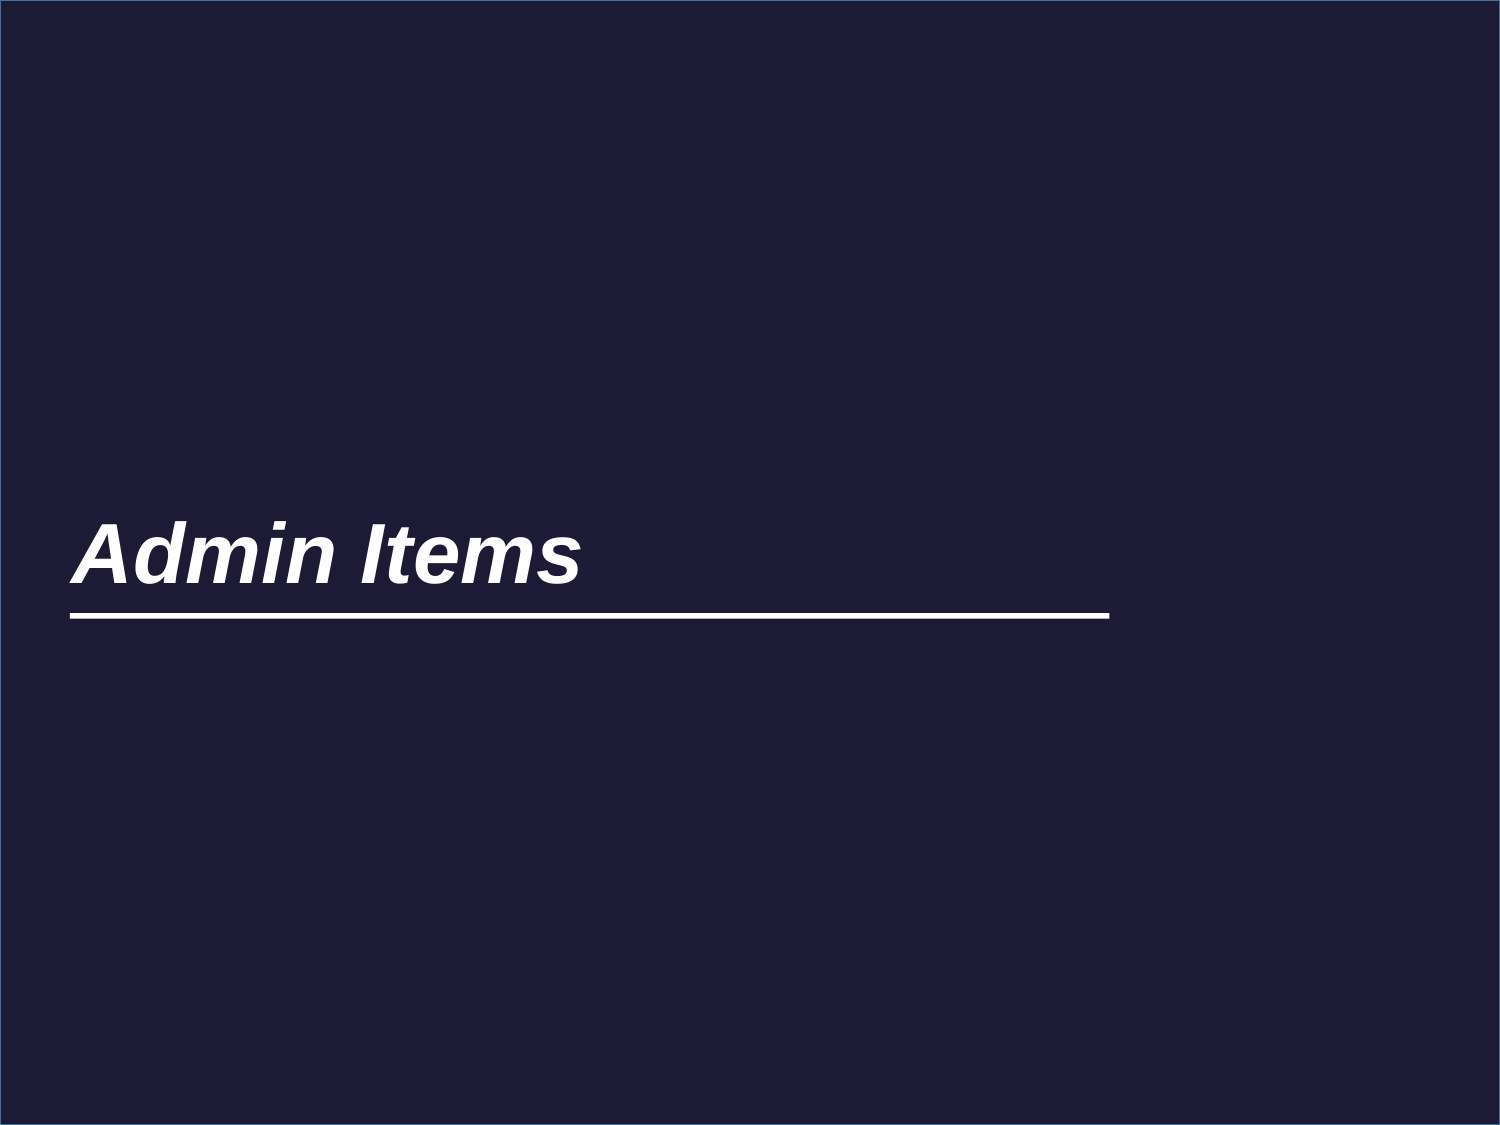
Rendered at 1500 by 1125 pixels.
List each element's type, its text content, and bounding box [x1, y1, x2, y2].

title Admin Items [64, 484, 1415, 628]
